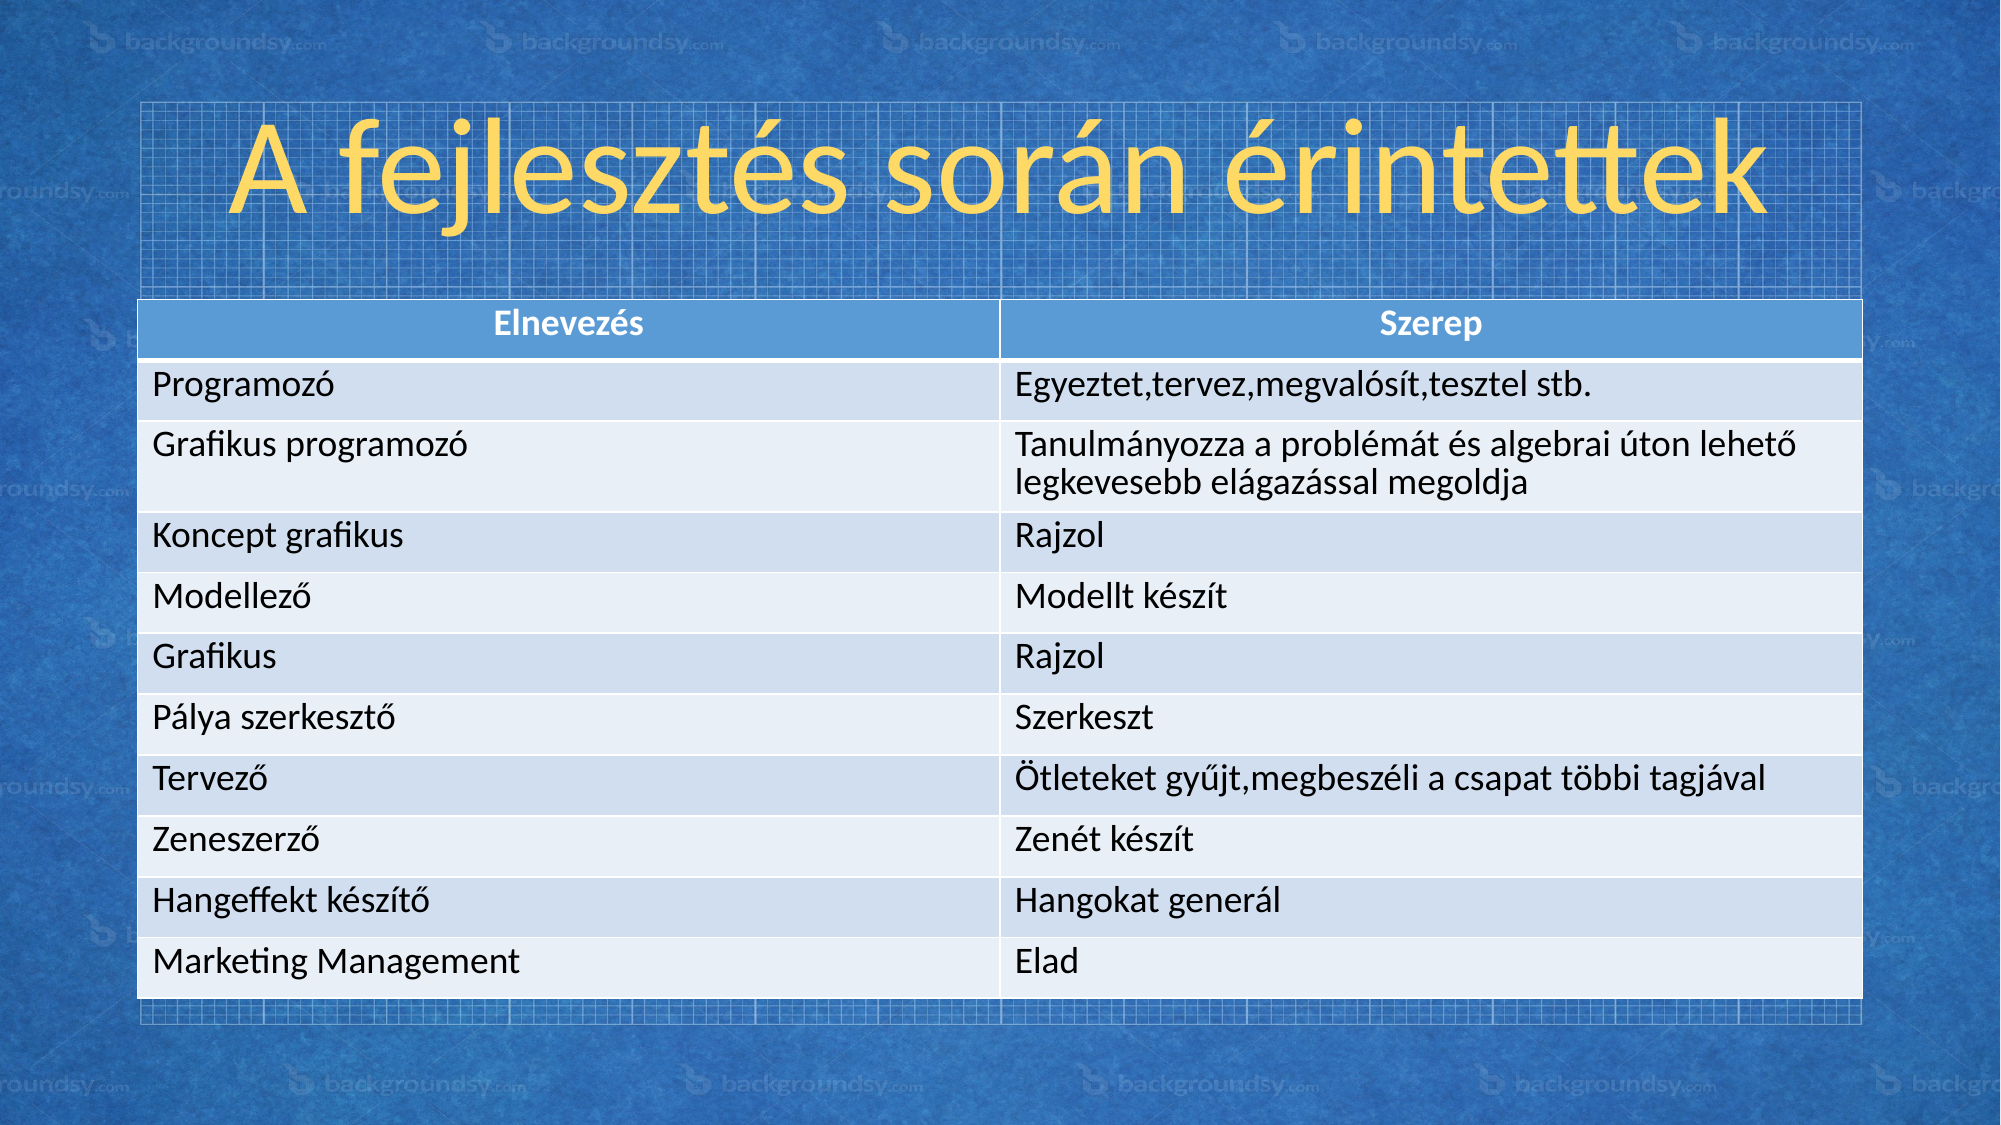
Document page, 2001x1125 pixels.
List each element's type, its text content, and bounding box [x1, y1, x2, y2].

table_cell Elad [1001, 938, 1862, 997]
table_cell Tanulmányozza a problémát és algebrai úton lehető legkevesebb elágazással megoldja [1001, 422, 1862, 511]
table_cell Koncept grafikus [138, 513, 999, 572]
table_cell Zeneszerző [138, 817, 999, 876]
table_cell Tervező [138, 756, 999, 815]
table_cell Modellező [138, 573, 999, 632]
table_header Elnevezés [138, 300, 999, 358]
picture [0, 0, 2001, 1125]
table_cell Grafikus programozó [138, 422, 999, 511]
table_cell Pálya szerkesztő [138, 695, 999, 754]
table_cell Egyeztet,tervez,megvalósít,tesztel stb. [1001, 363, 1862, 420]
table_cell Rajzol [1001, 513, 1862, 572]
table_header Szerep [1001, 300, 1862, 358]
title A fejlesztés során érintettek [137, 59, 1863, 278]
table_cell Hangeffekt készítő [138, 878, 999, 937]
table_cell Rajzol [1001, 634, 1862, 693]
table_cell Ötleteket gyűjt,megbeszéli a csapat többi tagjával [1001, 756, 1862, 815]
table_cell Zenét készít [1001, 817, 1862, 876]
table_cell Szerkeszt [1001, 695, 1862, 754]
table_cell Grafikus [138, 634, 999, 693]
table_cell Marketing Management [138, 938, 999, 997]
table_cell Programozó [138, 363, 999, 420]
table_cell Hangokat generál [1001, 878, 1862, 937]
table_cell Modellt készít [1001, 573, 1862, 632]
